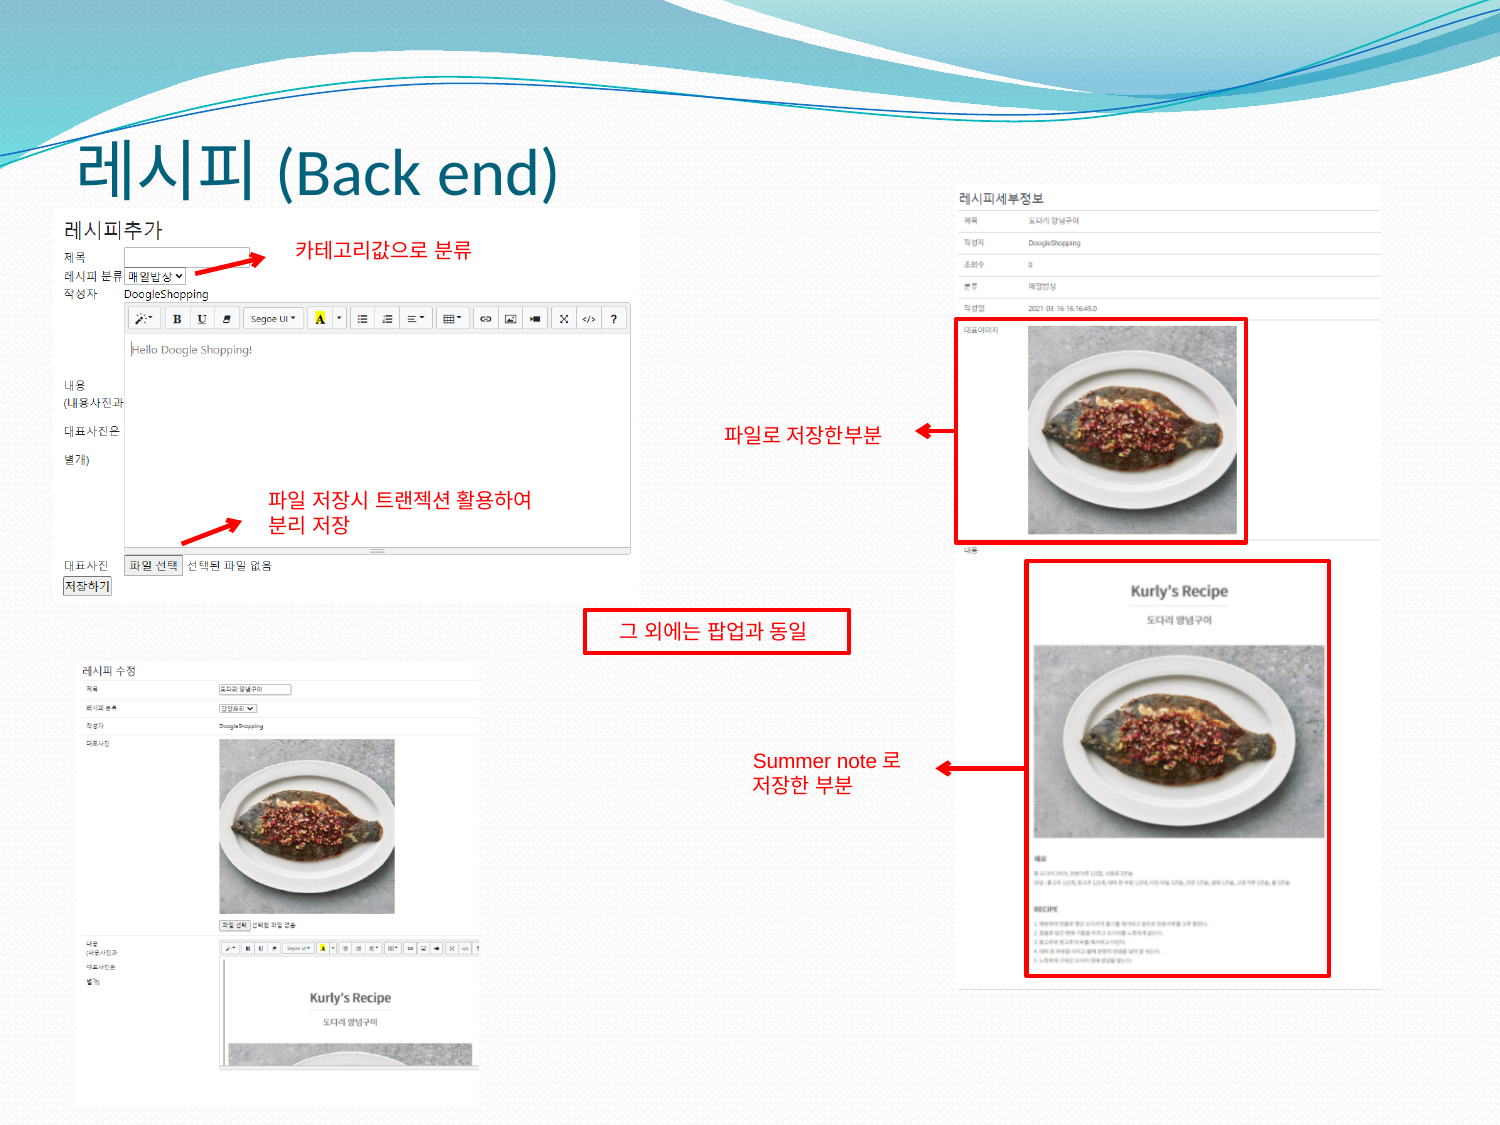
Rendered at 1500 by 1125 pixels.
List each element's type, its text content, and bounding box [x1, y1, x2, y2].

picture [76, 660, 479, 1107]
text_box 그 외에는 팝업과 동일 [583, 608, 851, 655]
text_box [1381, 187, 1387, 209]
text_box Summer note로 저장한 부분 [736, 749, 929, 797]
picture [52, 207, 640, 603]
text_box 파일로 저장한부분 [689, 411, 917, 459]
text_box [181, 520, 243, 545]
picture [955, 185, 1381, 990]
title 개인별 구현 범위 - 김희수 [583, 608, 644, 615]
title 레시피(Back end) [75, 101, 1425, 209]
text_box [194, 256, 266, 274]
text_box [948, 186, 955, 209]
